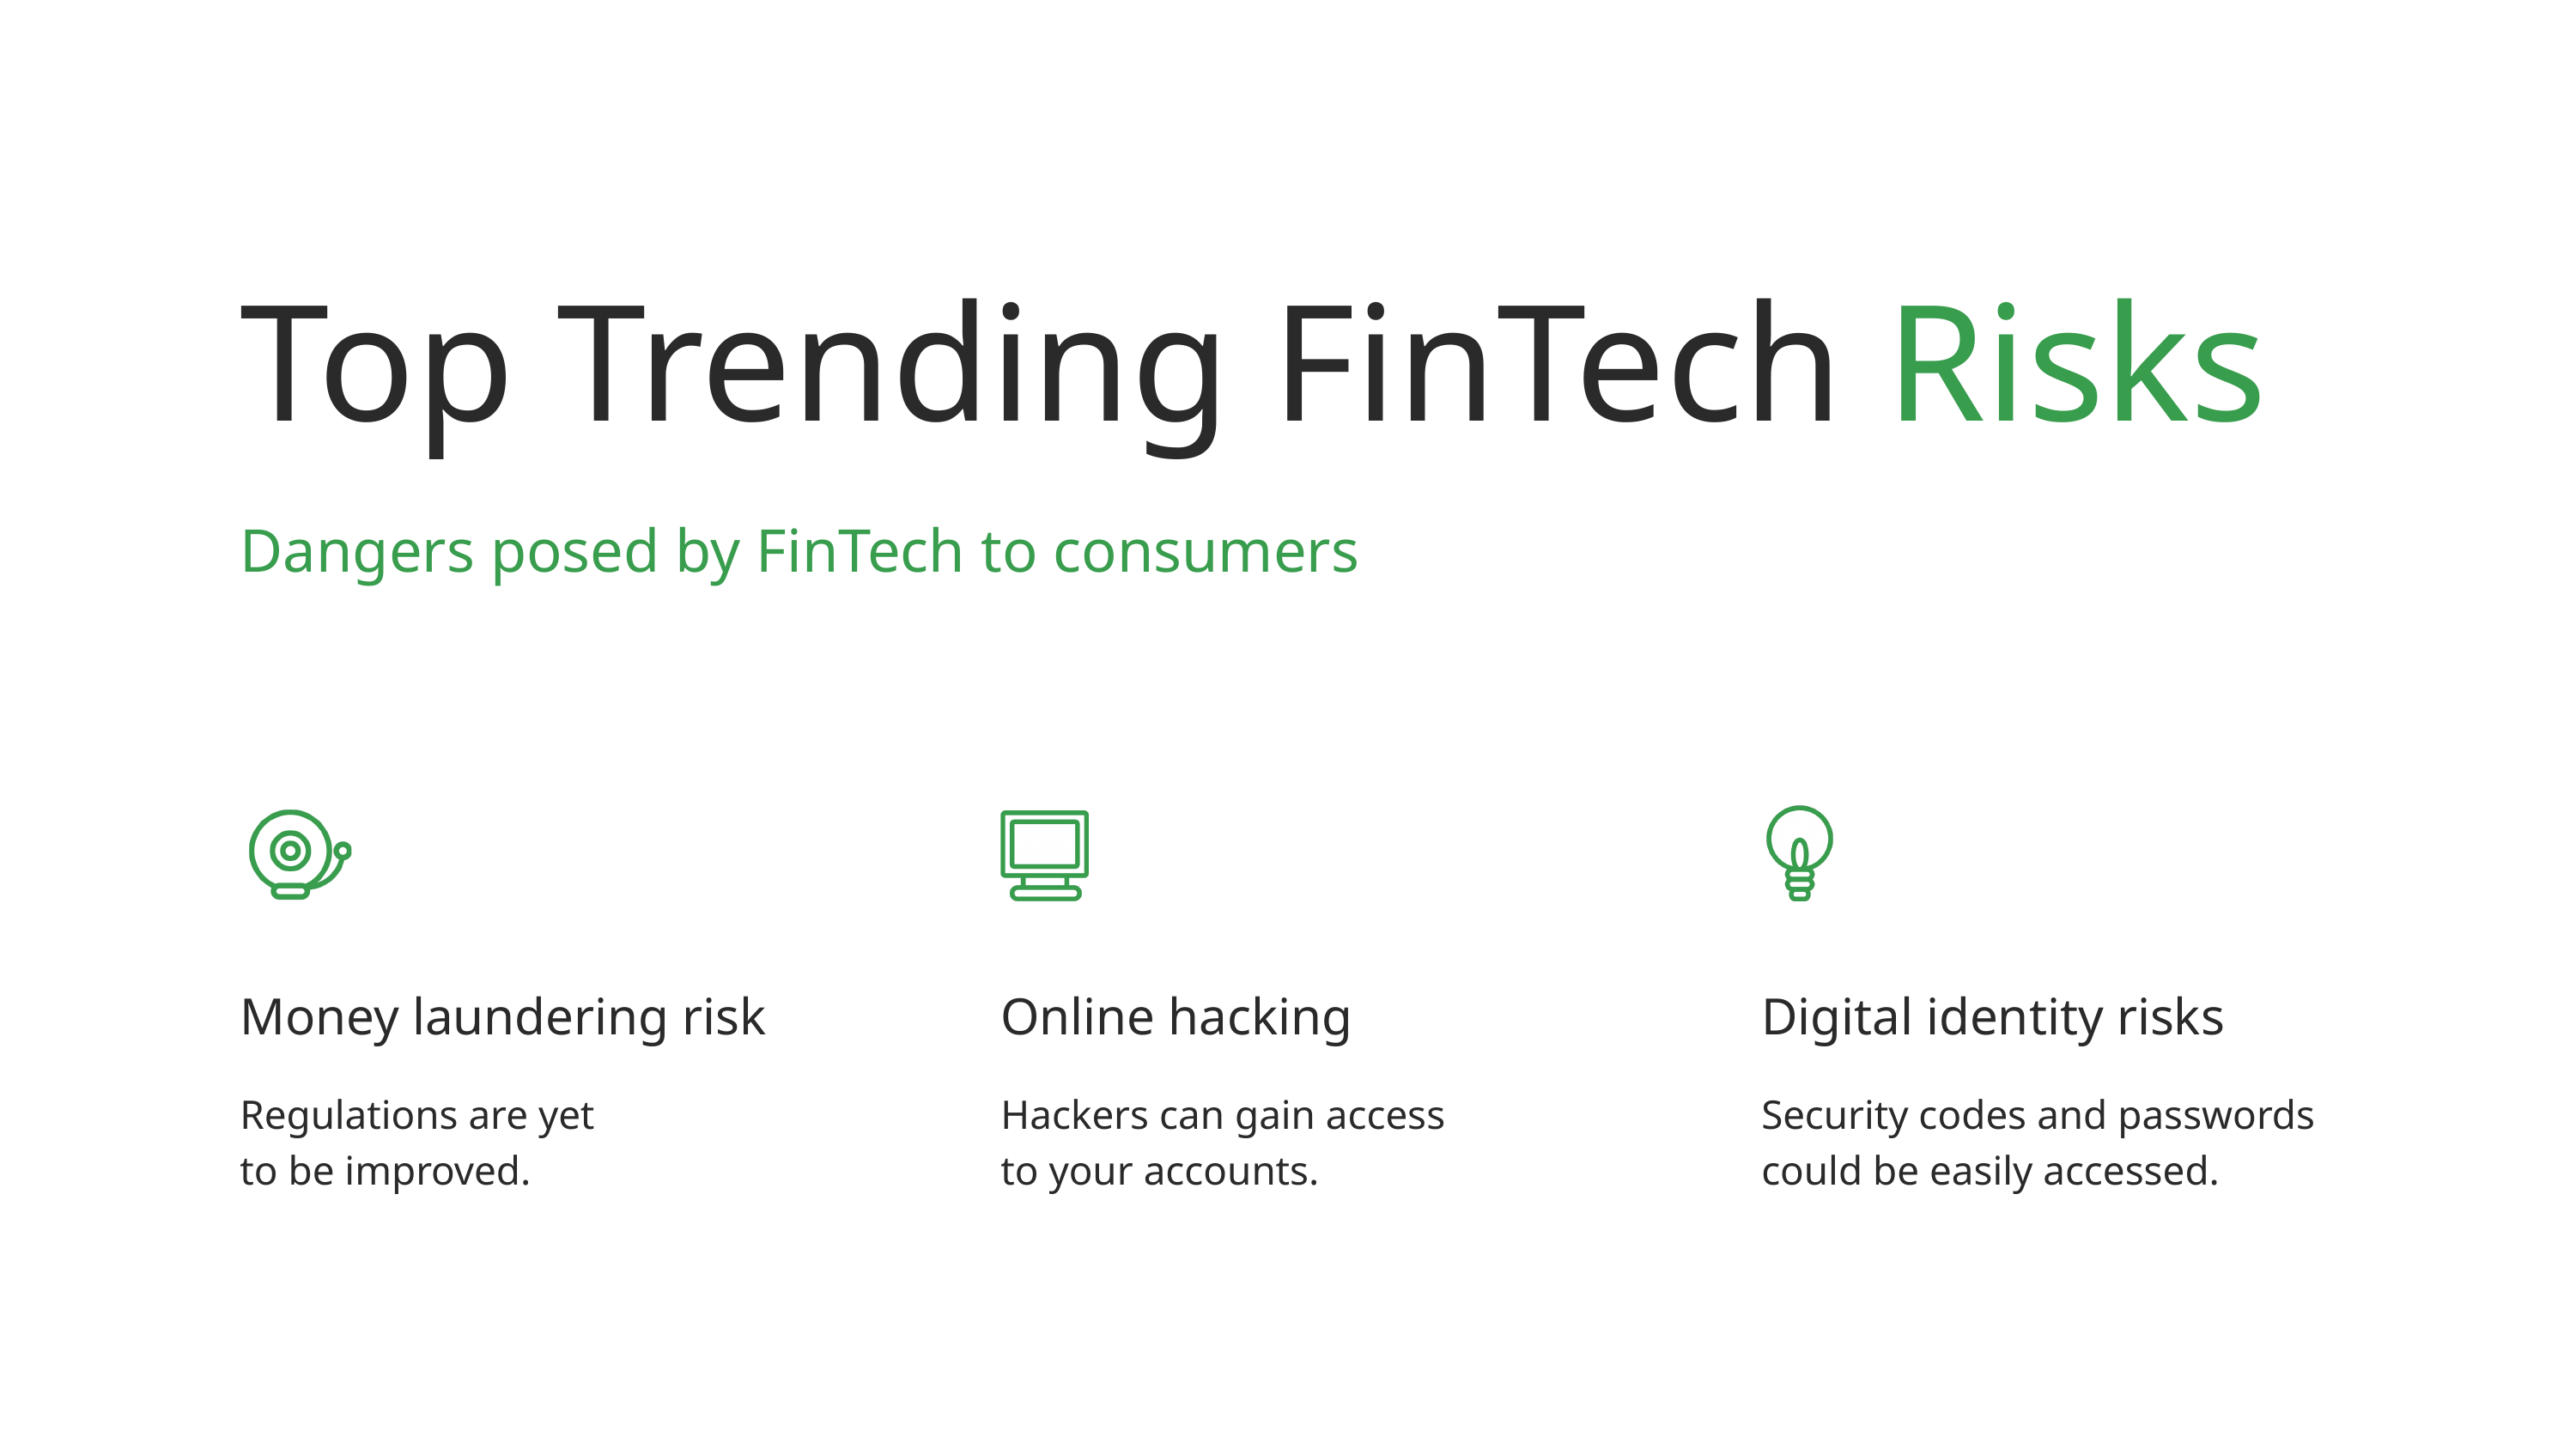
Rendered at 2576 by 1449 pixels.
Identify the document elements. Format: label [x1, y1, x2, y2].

text_box [240, 259, 2336, 583]
text_box [1761, 800, 2336, 1189]
text_box [1000, 810, 1576, 1189]
text_box [240, 800, 815, 1189]
